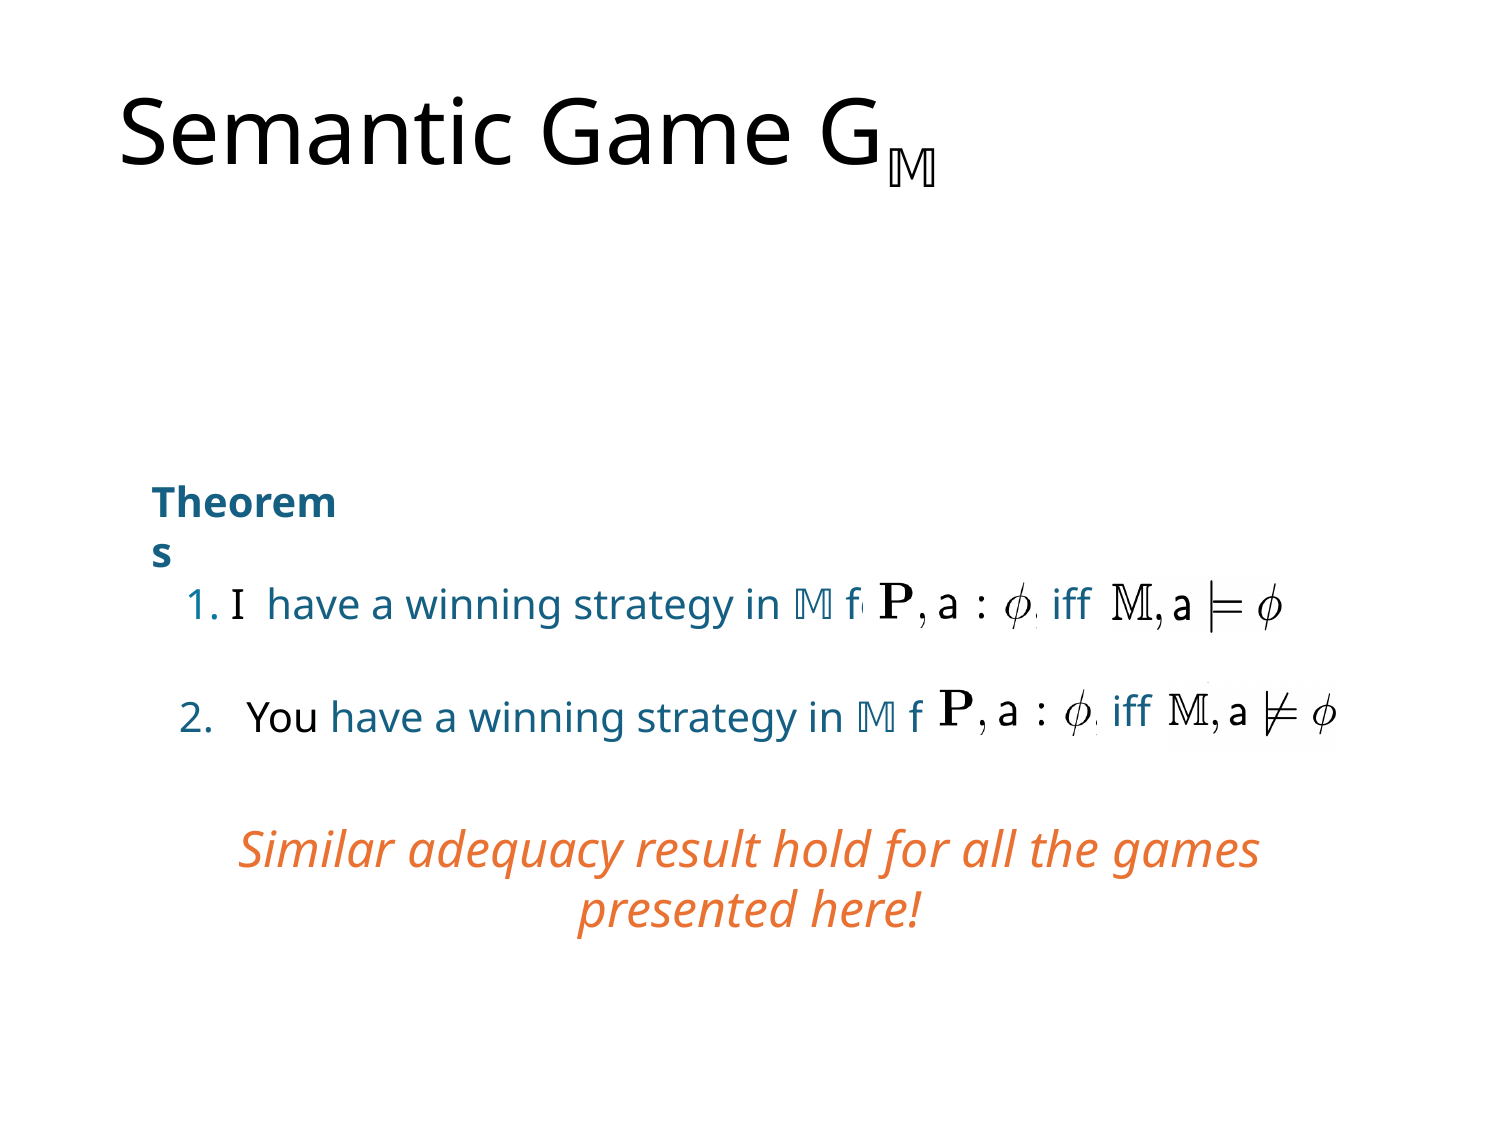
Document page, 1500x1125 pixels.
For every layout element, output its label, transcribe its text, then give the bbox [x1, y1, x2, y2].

text_box iff [1096, 669, 1270, 750]
text_box 2. You have a winning strategy in 𝕄 for [163, 675, 983, 756]
text_box Similar adequacy result hold for all the games presented here! [223, 810, 1277, 946]
text_box iff [1036, 562, 1210, 643]
title Semantic Game G𝕄 [103, 59, 1397, 278]
text_box Theorems [136, 460, 356, 591]
picture [923, 675, 1098, 745]
text_box 1. I have a winning strategy in 𝕄 for [150, 562, 924, 643]
picture [863, 568, 1037, 637]
picture [1109, 569, 1284, 638]
picture [1162, 681, 1337, 751]
